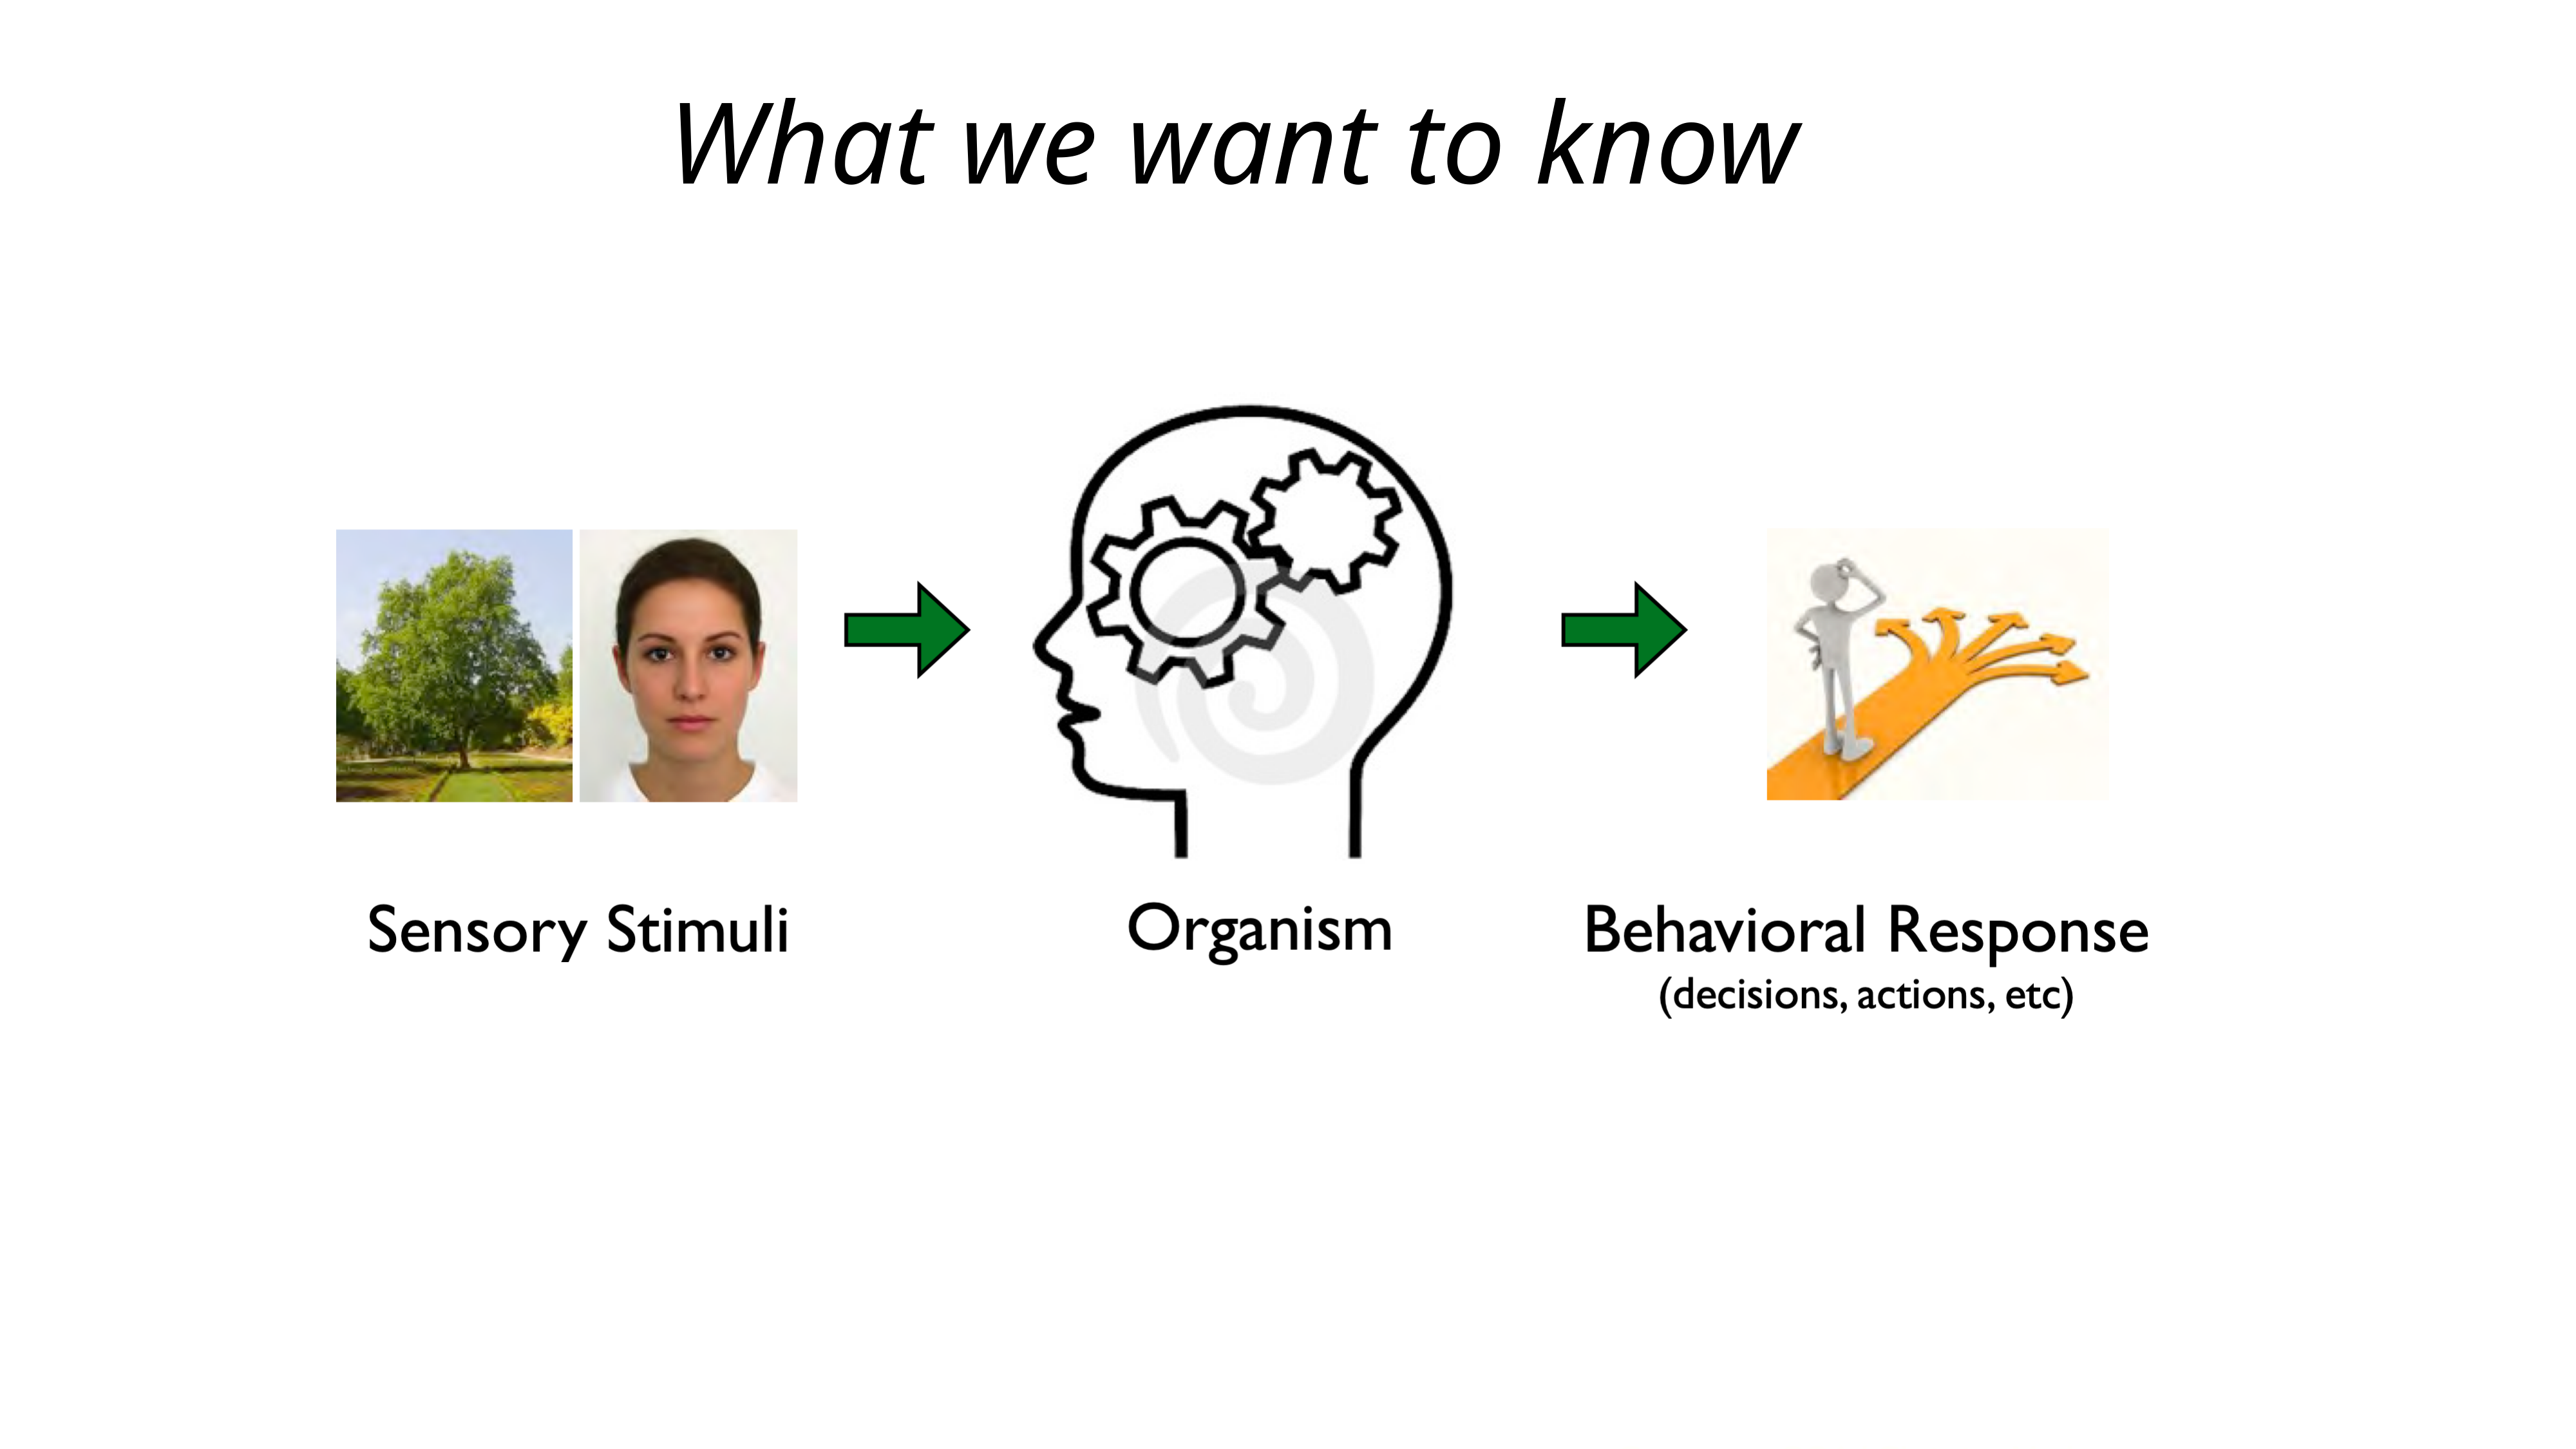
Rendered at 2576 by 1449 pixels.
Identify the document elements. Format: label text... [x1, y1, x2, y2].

text_box What we want to know [660, 63, 1806, 214]
picture [248, 355, 2181, 1449]
